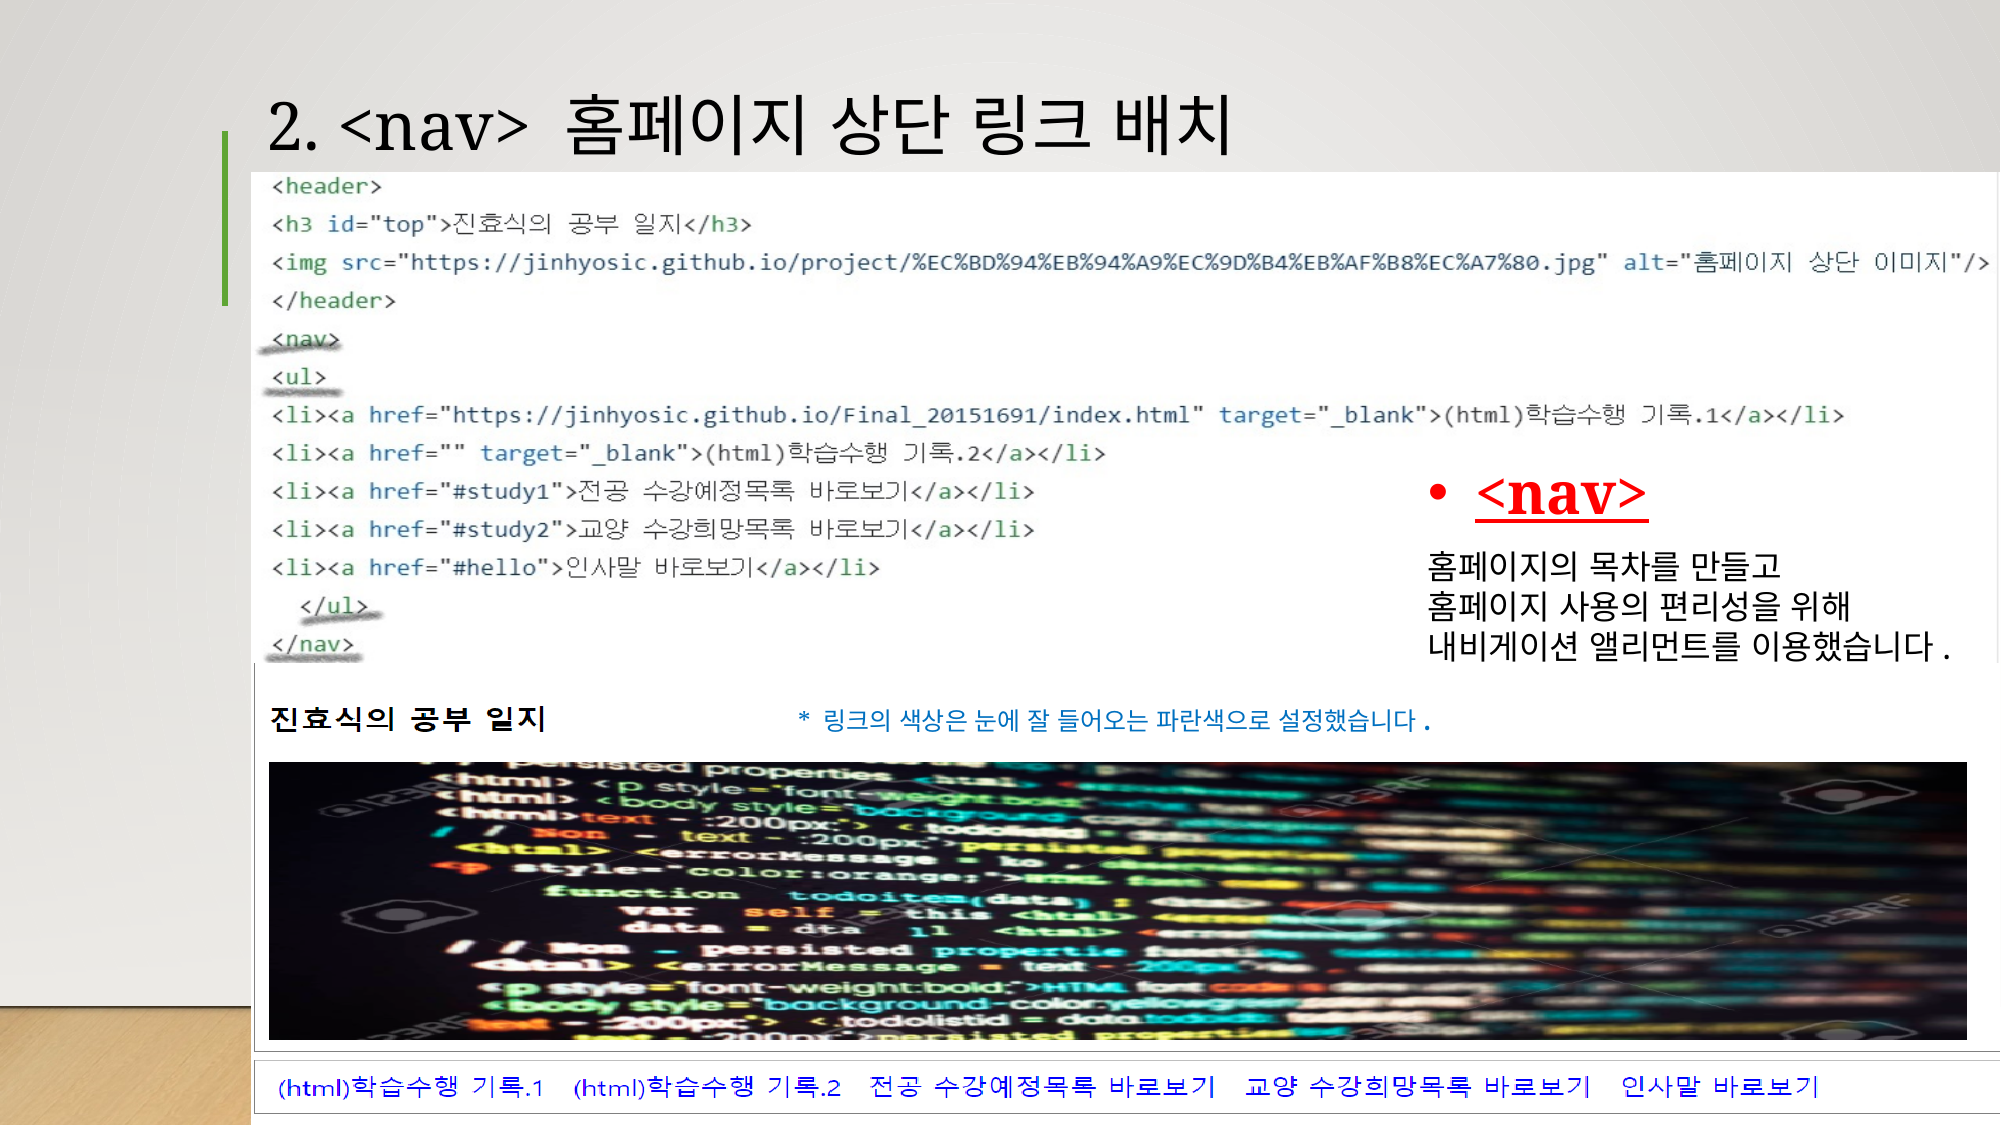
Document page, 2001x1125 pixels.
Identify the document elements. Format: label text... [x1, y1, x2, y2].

picture [0, 1006, 251, 1125]
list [251, 663, 2000, 1125]
title 2. <nav> 홈페이지 상단 링크 배치 [251, 0, 1814, 171]
picture [251, 171, 2000, 663]
